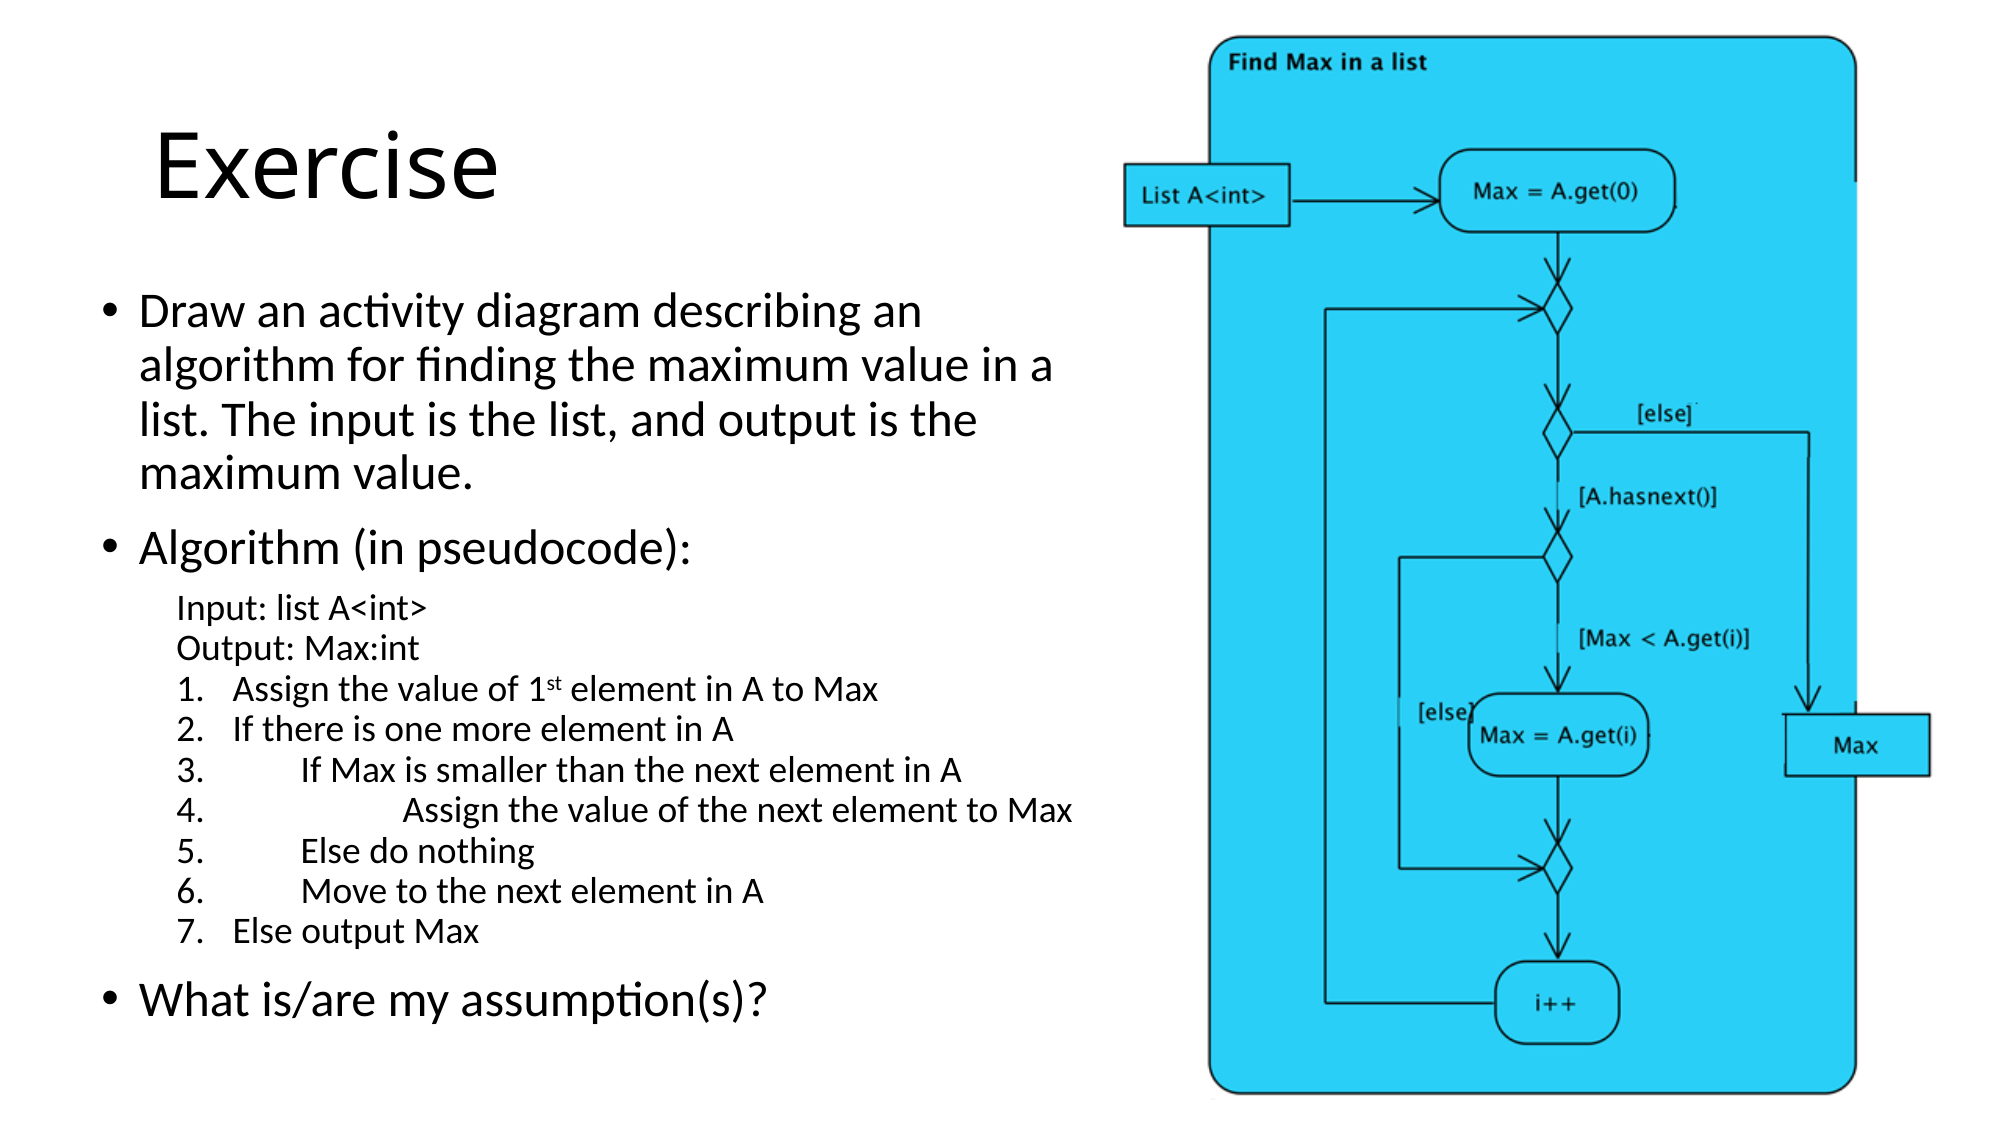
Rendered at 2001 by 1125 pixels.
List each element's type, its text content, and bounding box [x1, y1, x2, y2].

picture [1111, 15, 1973, 1100]
list Draw an activity diagram describing an algorithm for finding the maximum value in a list. The input is the list, and output is the maximum value. Algorithm (in pseudocode): Input: list A<int> Output: Max:int Assign the value of 1st element in A to Max If there is one more element in A If Max is smaller than the next element in A Assign the value of the next element to Max Else do nothing Move to the next element in A Else output Max What is/are my assumption(s)? [86, 277, 1112, 1103]
title Exercise [137, 59, 1111, 277]
